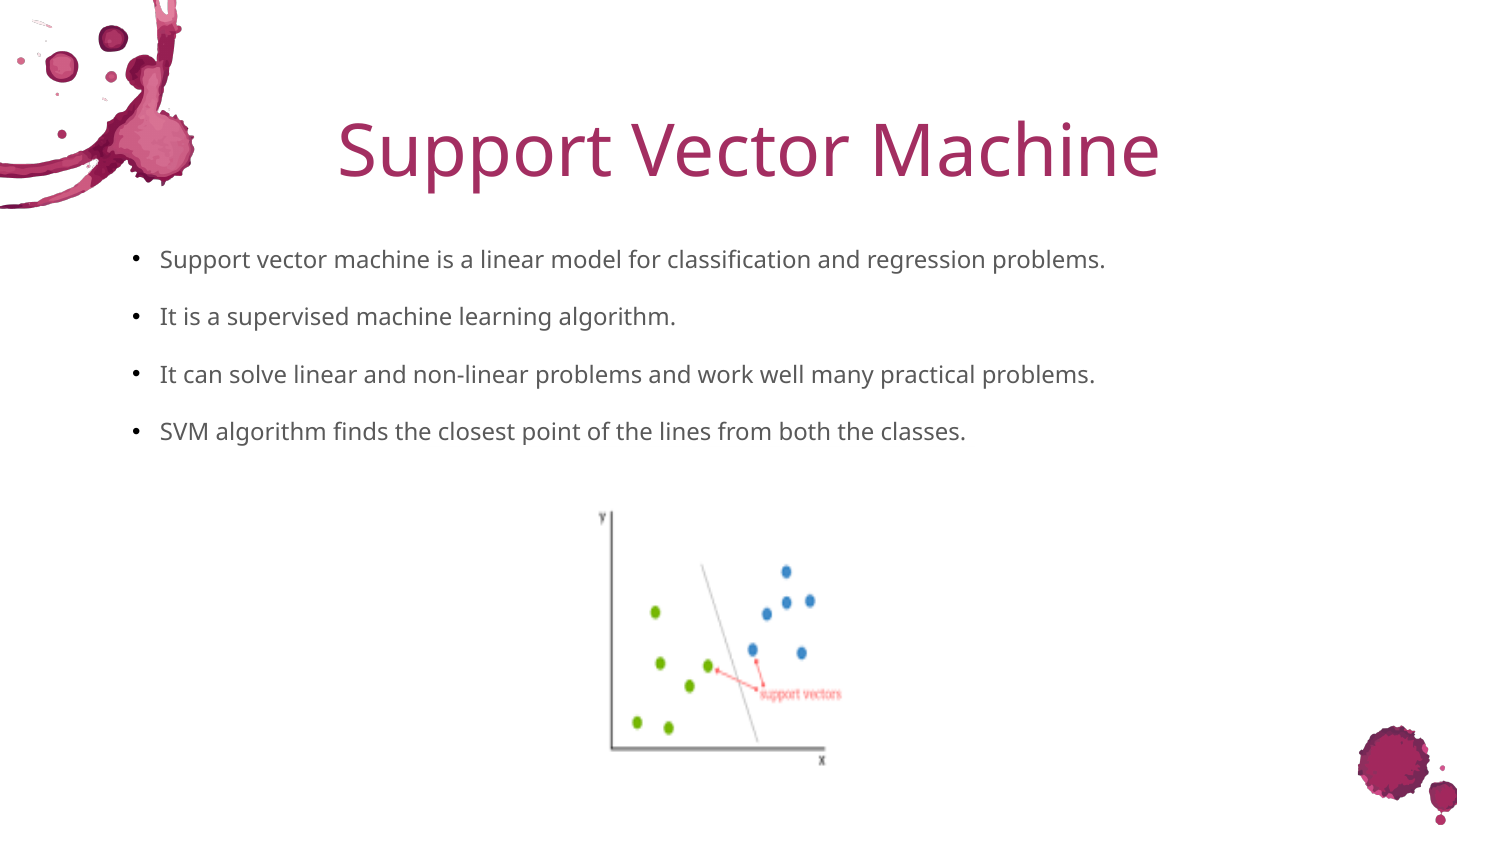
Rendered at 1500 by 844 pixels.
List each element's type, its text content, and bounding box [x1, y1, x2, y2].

list Support vector machine is a linear model for classification and regression problems. It is a supervised machine learning algorithm. It can solve linear and non-linear problems and work well many practical problems. SVM algorithm finds the closest point of the lines from both the classes. [116, 229, 1383, 755]
picture [418, 445, 975, 812]
picture [0, 0, 206, 209]
title Support Vector Machine [116, 88, 1383, 182]
picture [1358, 726, 1457, 825]
